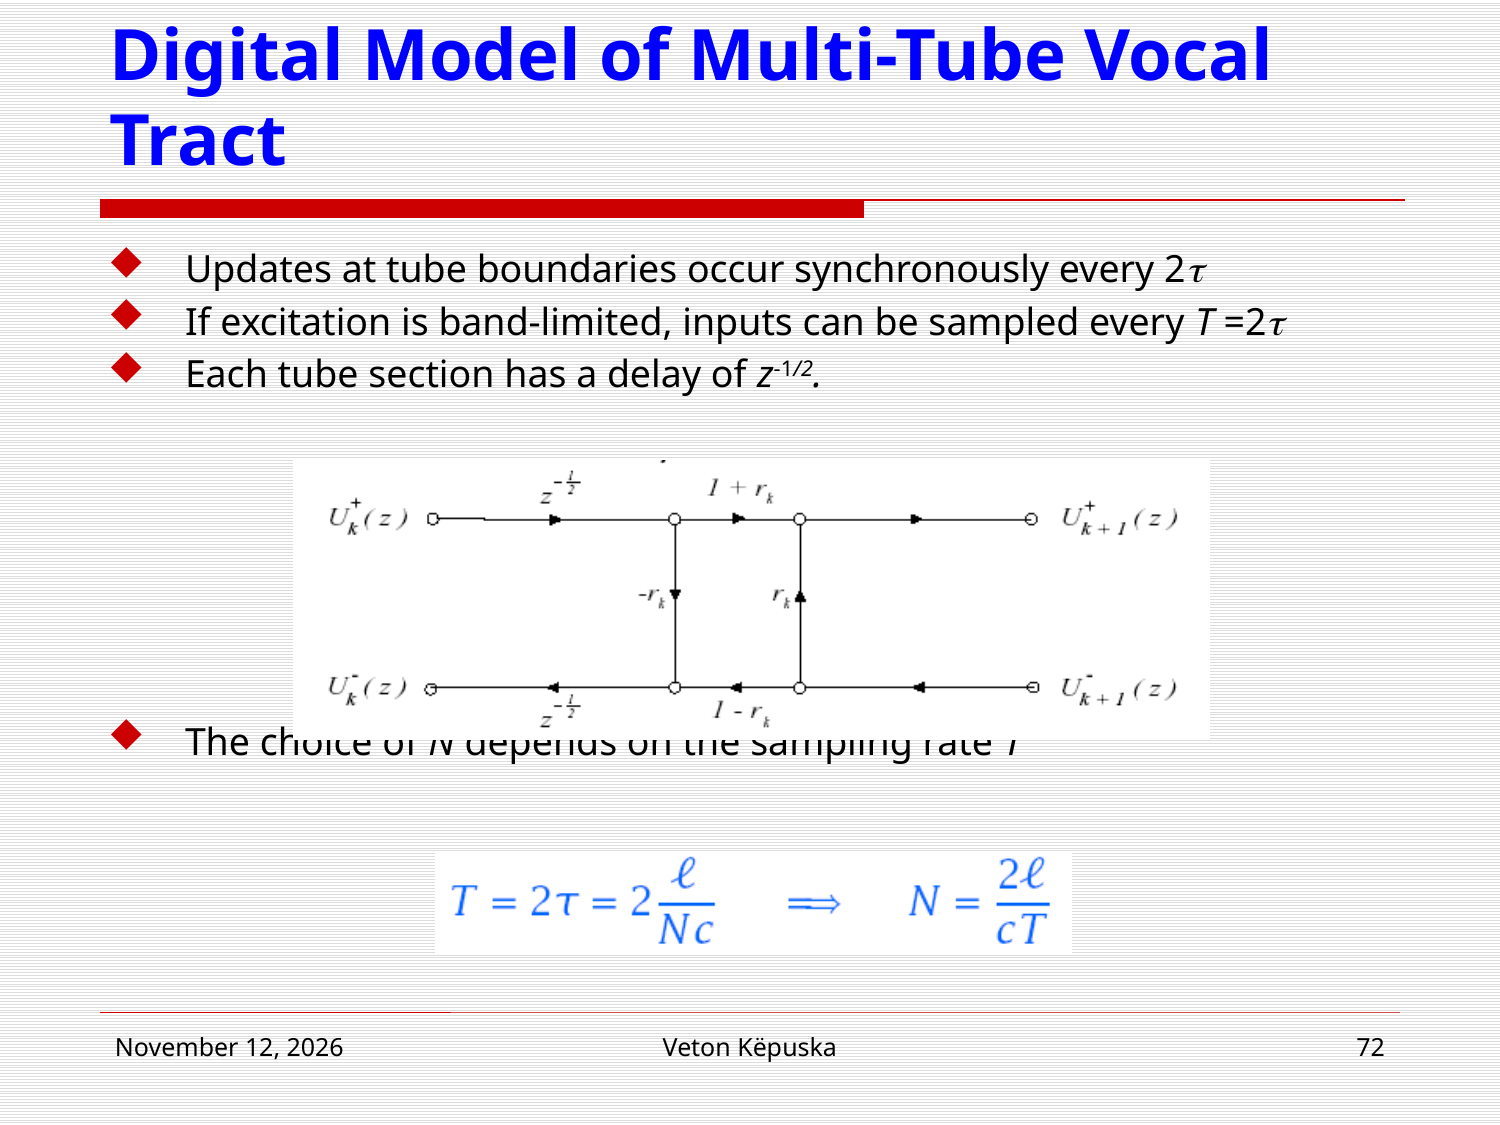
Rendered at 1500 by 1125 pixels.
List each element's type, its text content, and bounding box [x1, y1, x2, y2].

footer Veton Këpuska [512, 1024, 988, 1103]
title Digital Model of Multi-Tube Vocal Tract [93, 49, 1407, 188]
list Updates at tube boundaries occur synchronously every 2 If excitation is band-limited, inputs can be sampled every T =2 Each tube section has a delay of z-1/2. The choice of N depends on the sampling rate T [92, 237, 1406, 988]
picture [293, 459, 1210, 740]
picture [434, 851, 1072, 955]
slide_number 72 [1074, 1024, 1401, 1103]
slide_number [99, 1024, 426, 1103]
